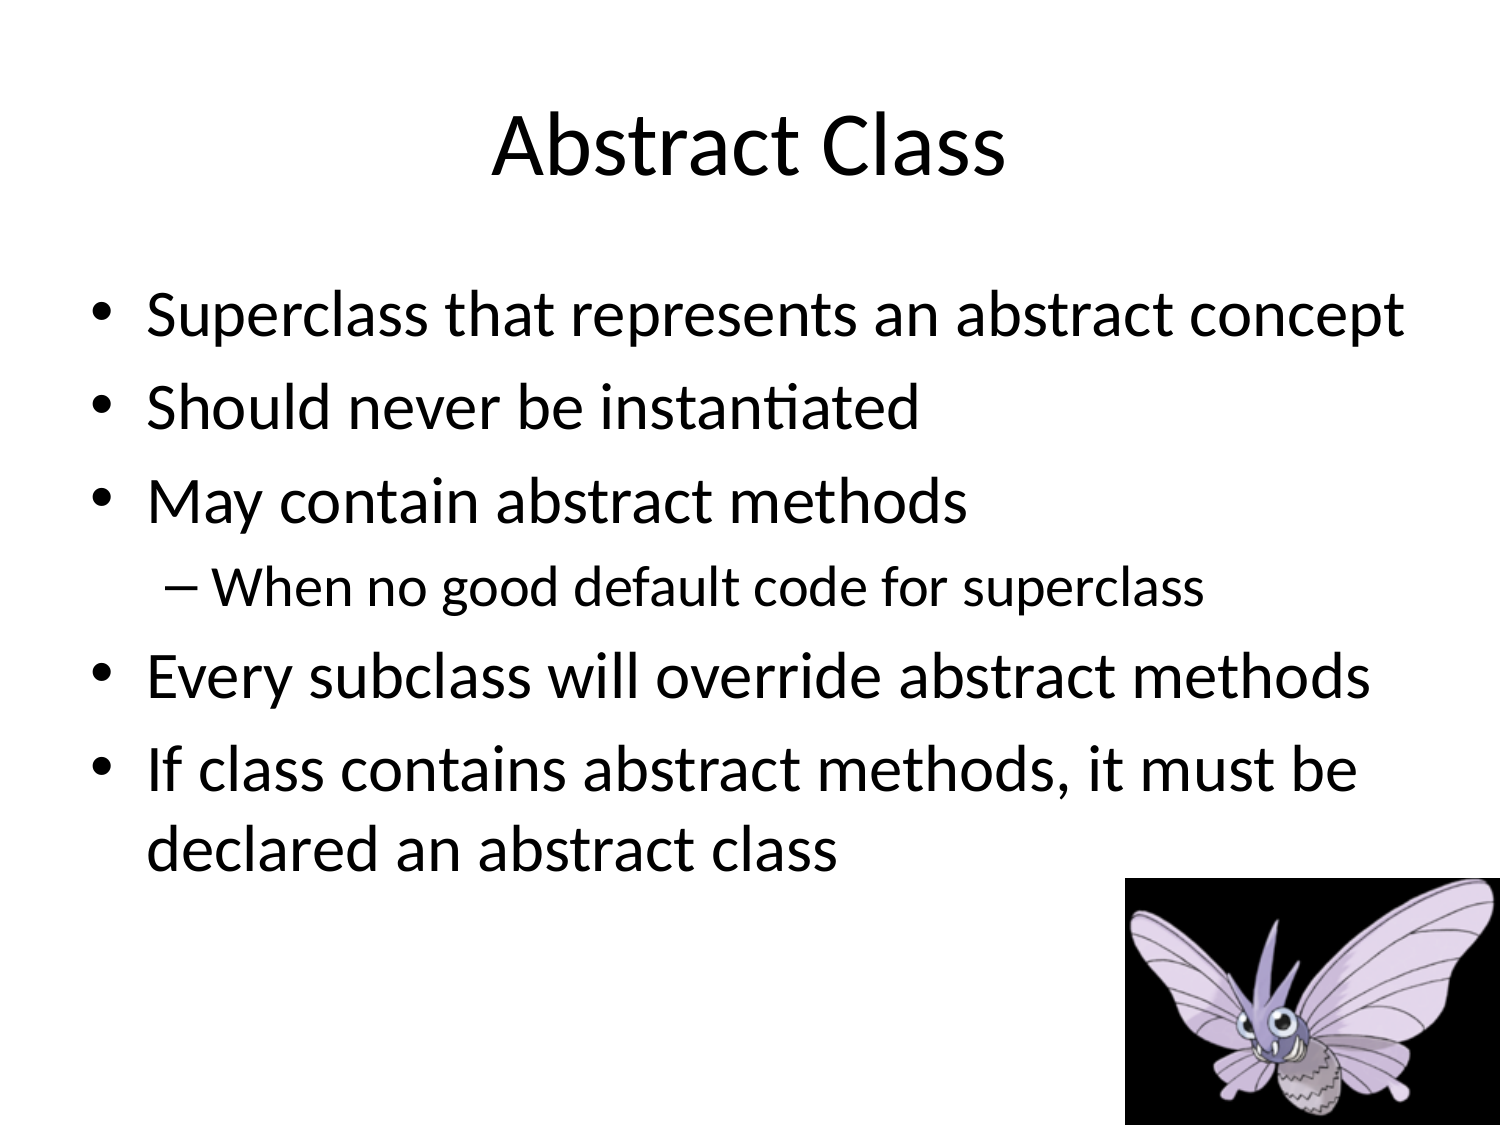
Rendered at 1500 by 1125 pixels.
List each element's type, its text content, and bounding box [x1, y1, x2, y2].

picture [1124, 877, 1500, 1125]
list Superclass that represents an abstract concept Should never be instantiated May contain abstract methods When no good default code for superclass Every subclass will override abstract methods If class contains abstract methods, it must be declared an abstract class [75, 262, 1425, 1005]
title Abstract Class [75, 45, 1425, 233]
